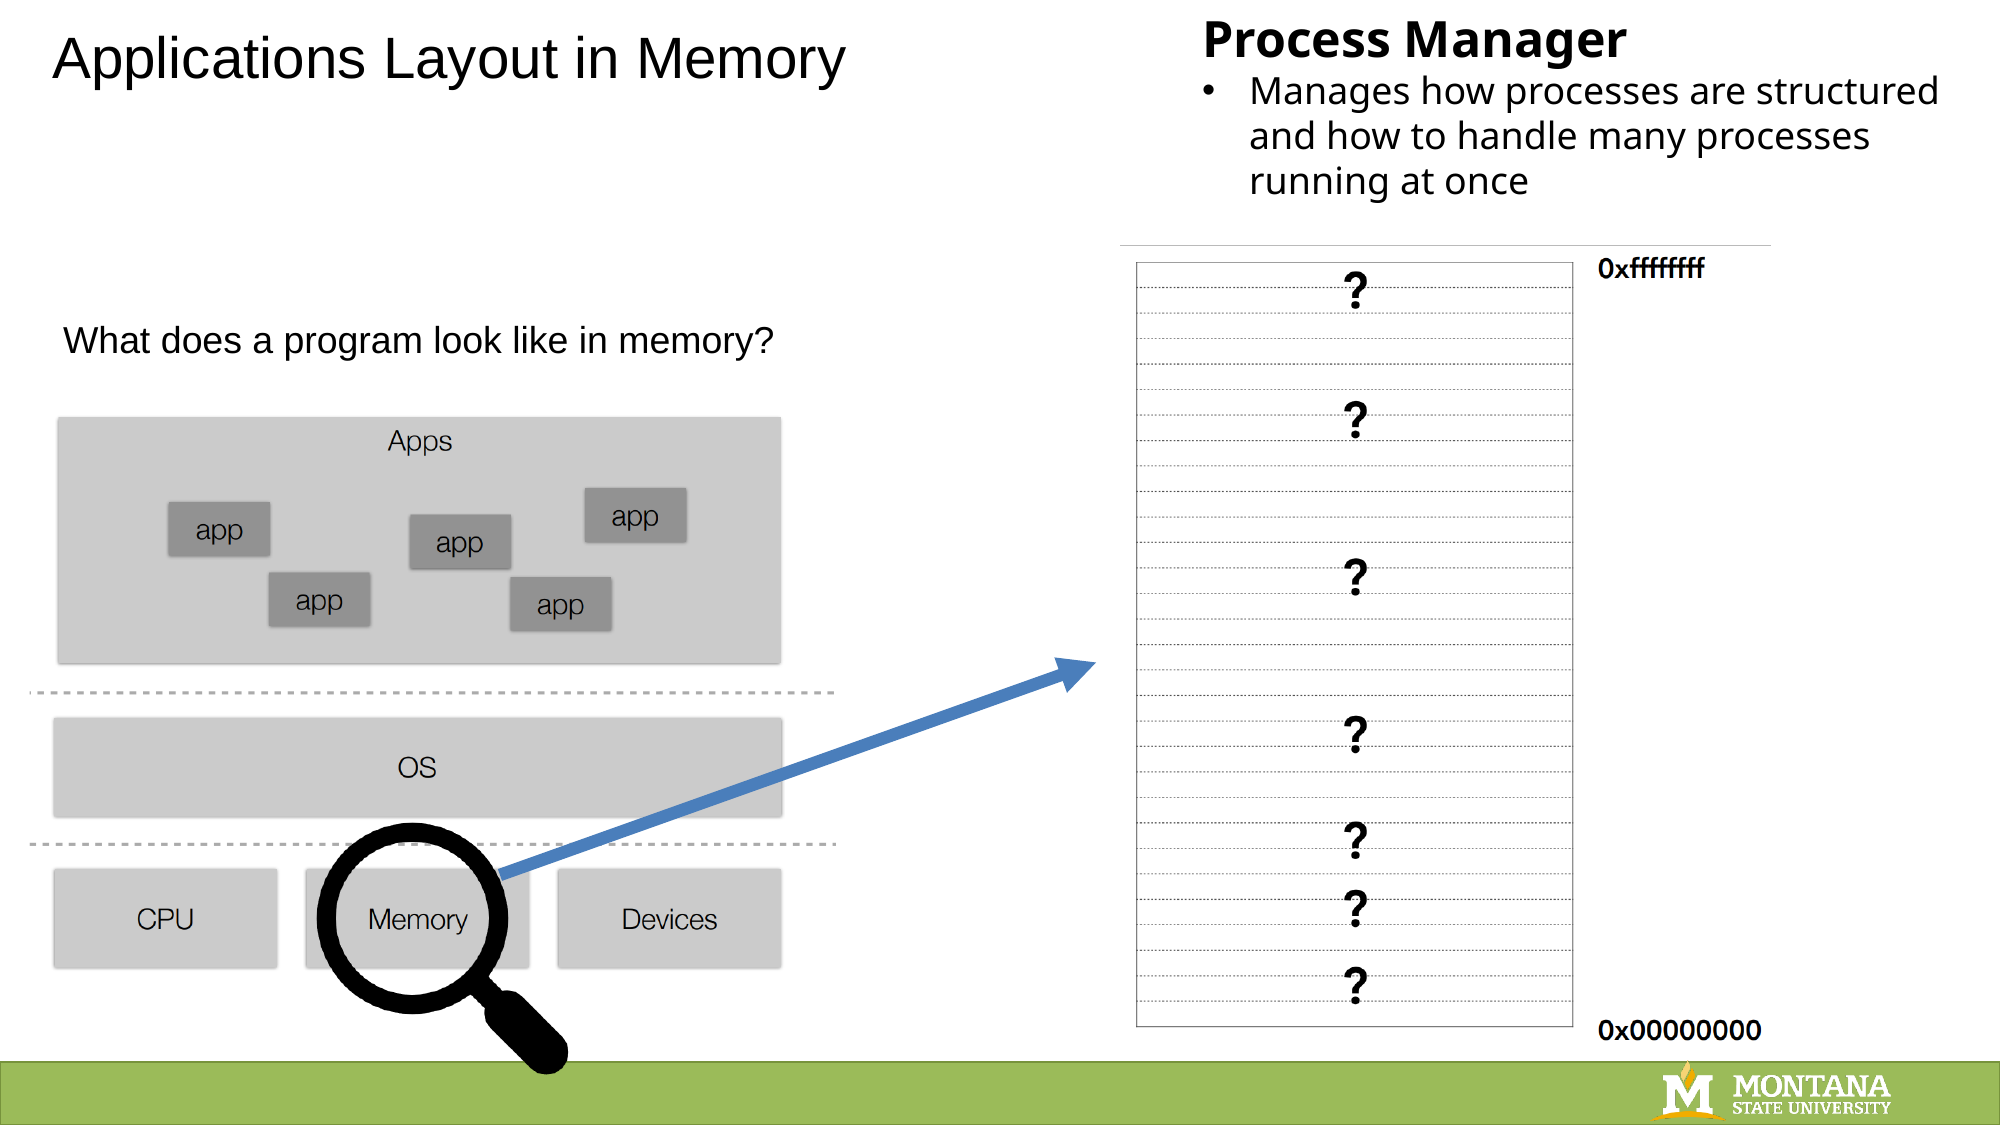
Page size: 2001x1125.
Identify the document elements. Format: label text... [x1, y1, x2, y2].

text_box Applications Layout in Memory [37, 12, 1000, 98]
text_box Process Manager Manages how processes are structured and how to handle many processes running at once [1187, 0, 2000, 210]
picture [1649, 1060, 1892, 1122]
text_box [0, 1060, 1646, 1125]
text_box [1892, 1060, 2000, 1125]
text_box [499, 662, 1097, 876]
picture [29, 337, 837, 1101]
text_box What does a program look like in memory? [48, 308, 836, 336]
picture [1120, 244, 1771, 1051]
